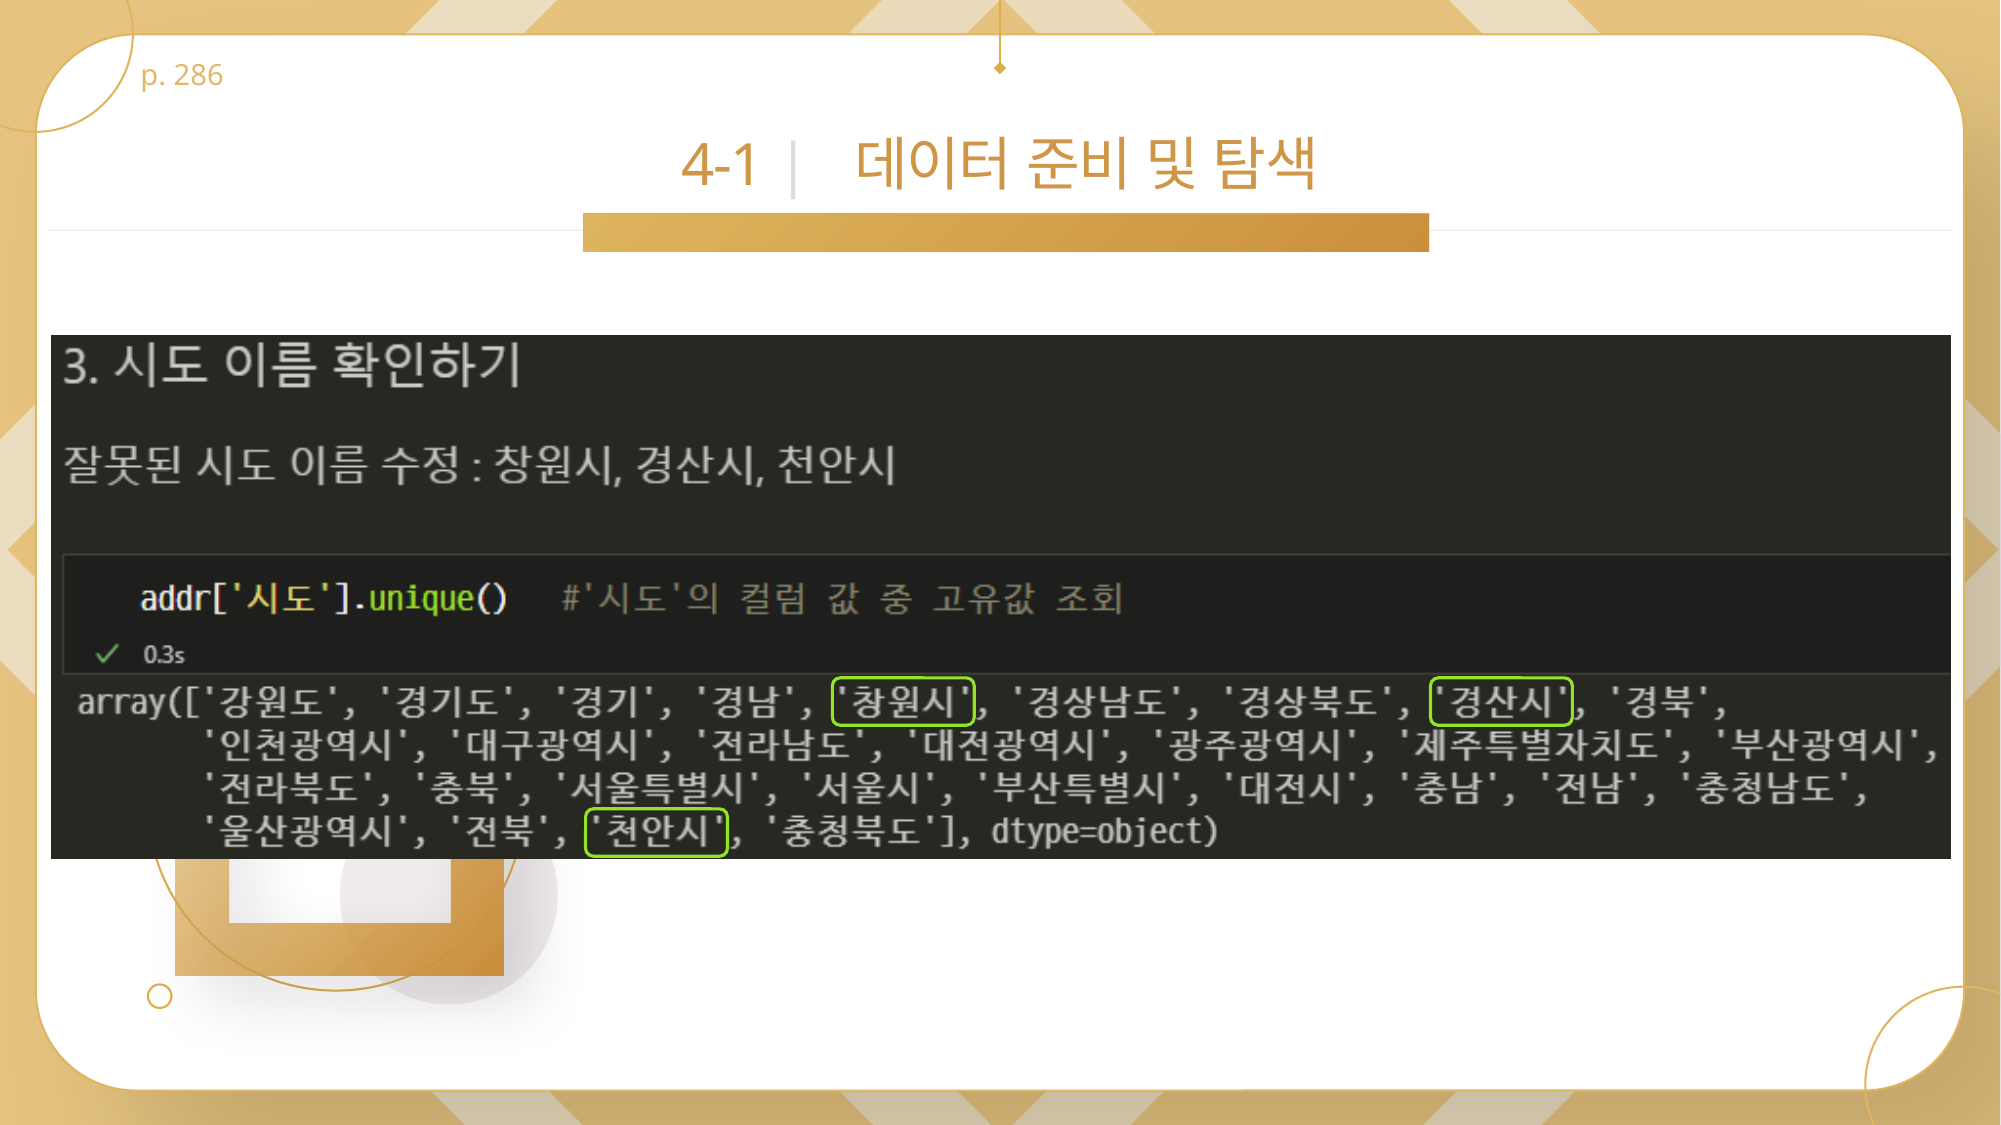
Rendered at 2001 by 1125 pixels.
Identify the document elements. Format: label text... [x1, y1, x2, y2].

subtitle Part 3 빅데이터 분석 – 지리 정보 분석 [581, 210, 1432, 255]
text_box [147, 859, 534, 1009]
text_box [554, 863, 559, 925]
picture [51, 335, 1951, 859]
text_box p. 286 [125, 49, 239, 99]
title 4-1 | 데이터 준비 및 탐색 [147, 115, 1853, 209]
